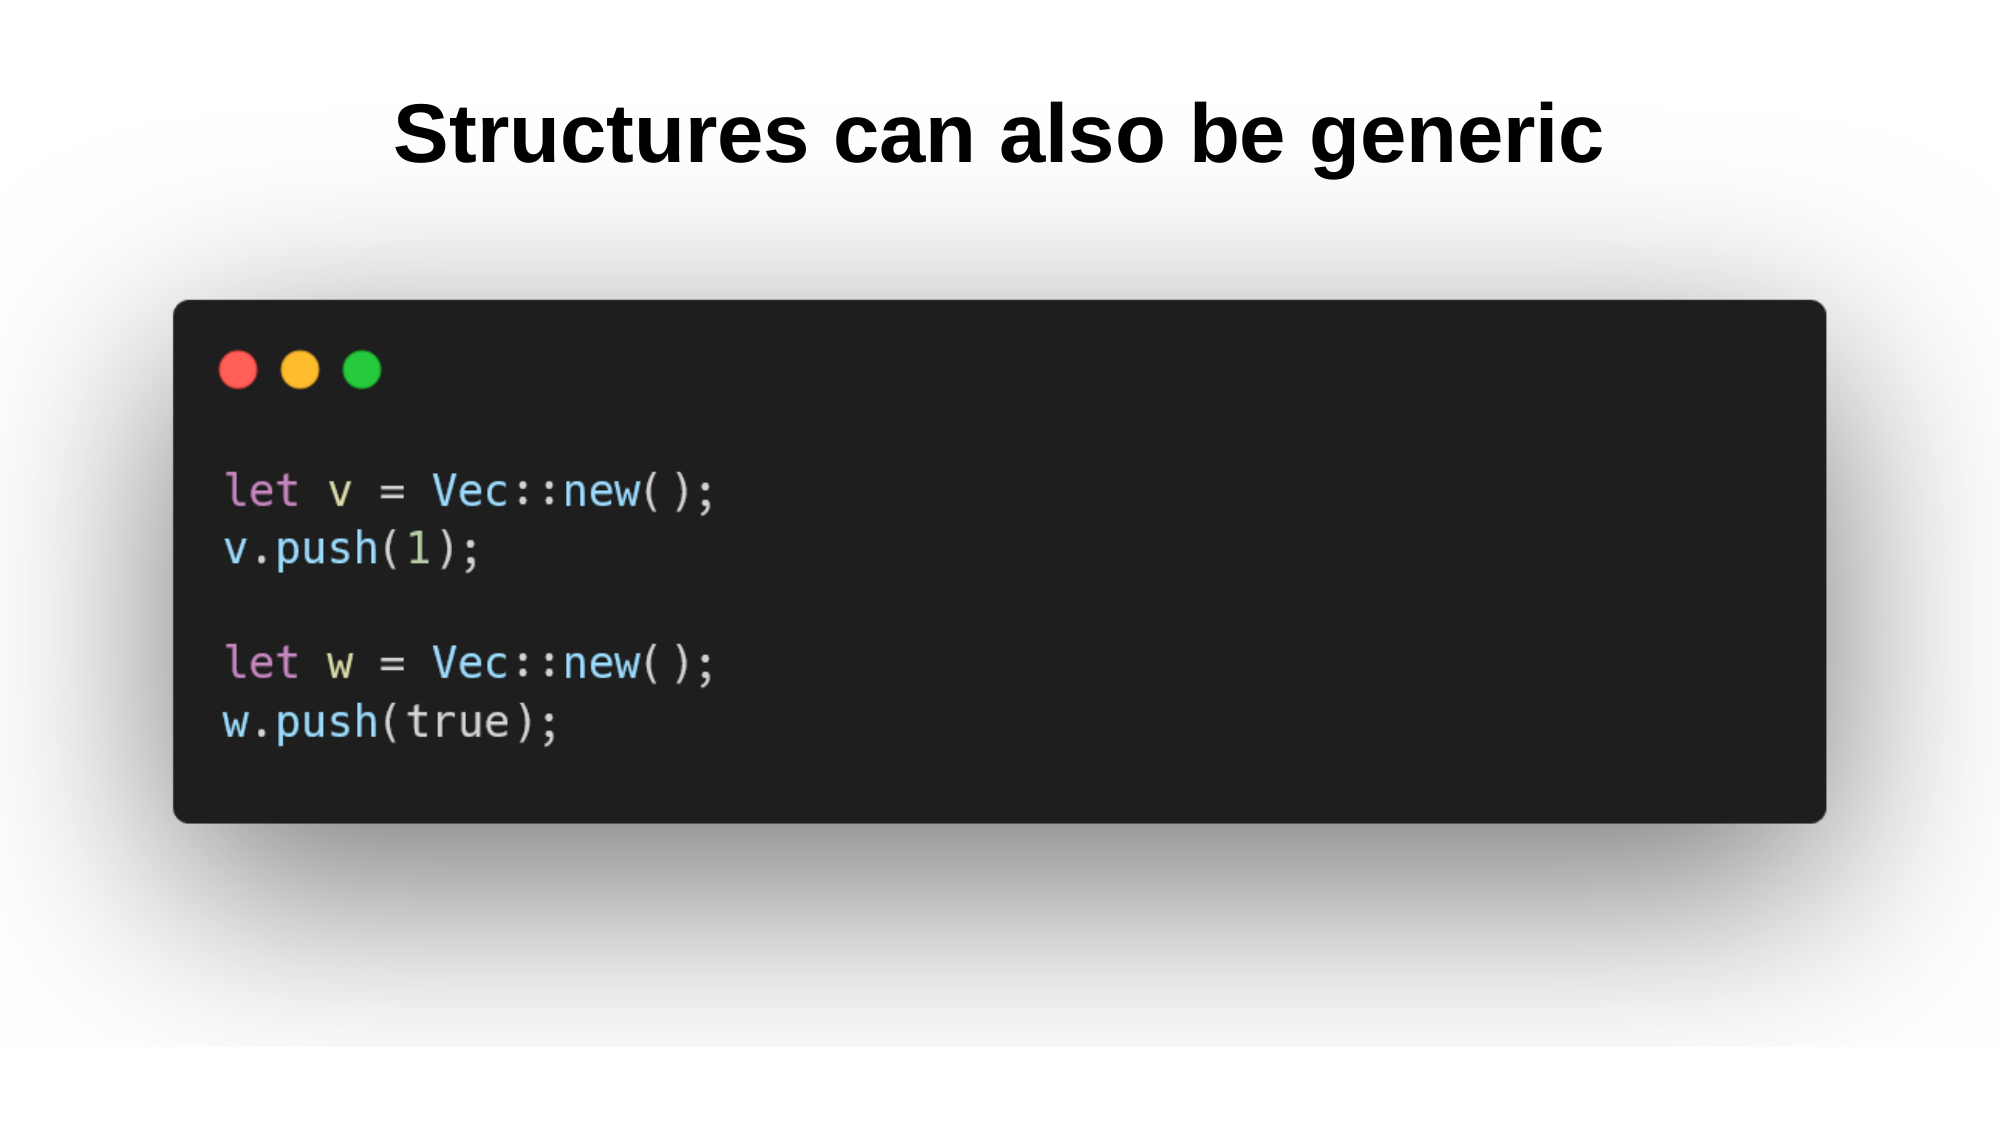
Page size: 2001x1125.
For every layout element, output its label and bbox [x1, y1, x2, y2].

picture [0, 77, 2000, 1048]
